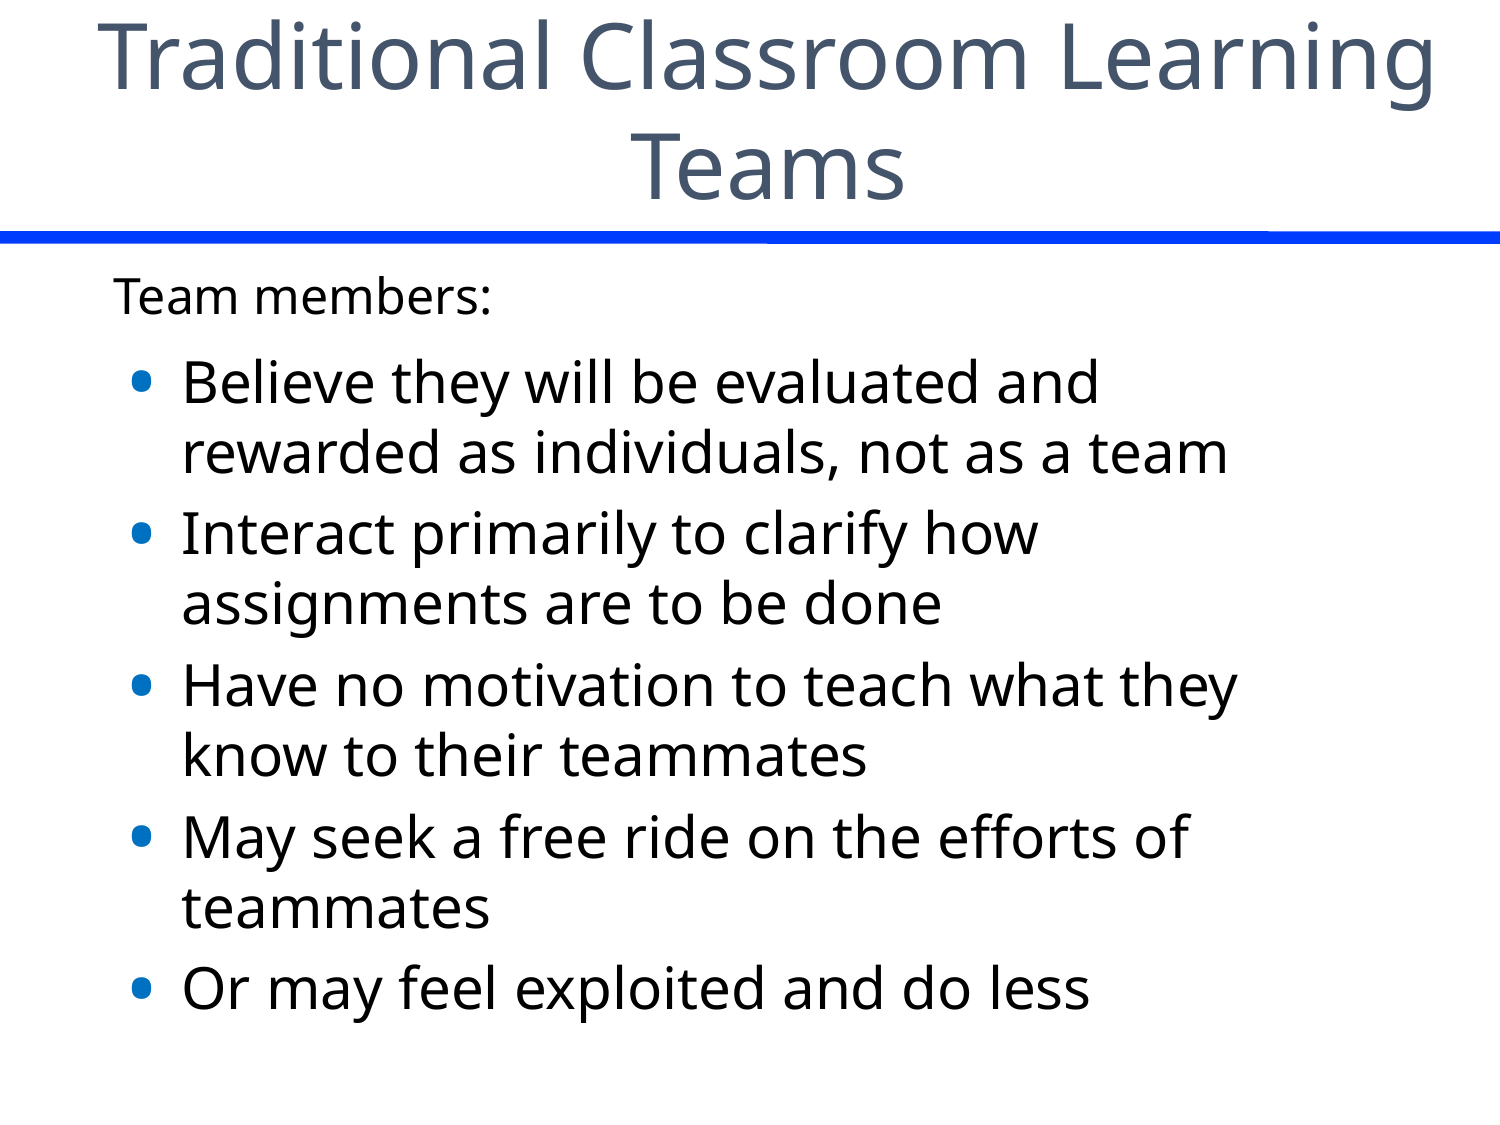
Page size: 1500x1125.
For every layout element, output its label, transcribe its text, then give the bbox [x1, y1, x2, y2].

text_box Team members: [98, 257, 508, 332]
title Traditional Classroom Learning Teams [75, 37, 1463, 225]
list Believe they will be evaluated and rewarded as individuals, not as a team Interact primarily to clarify how assignments are to be done Have no motivation to teach what they know to their teammates May seek a free ride on the efforts of teammates Or may feel exploited and do less [110, 337, 1386, 1013]
